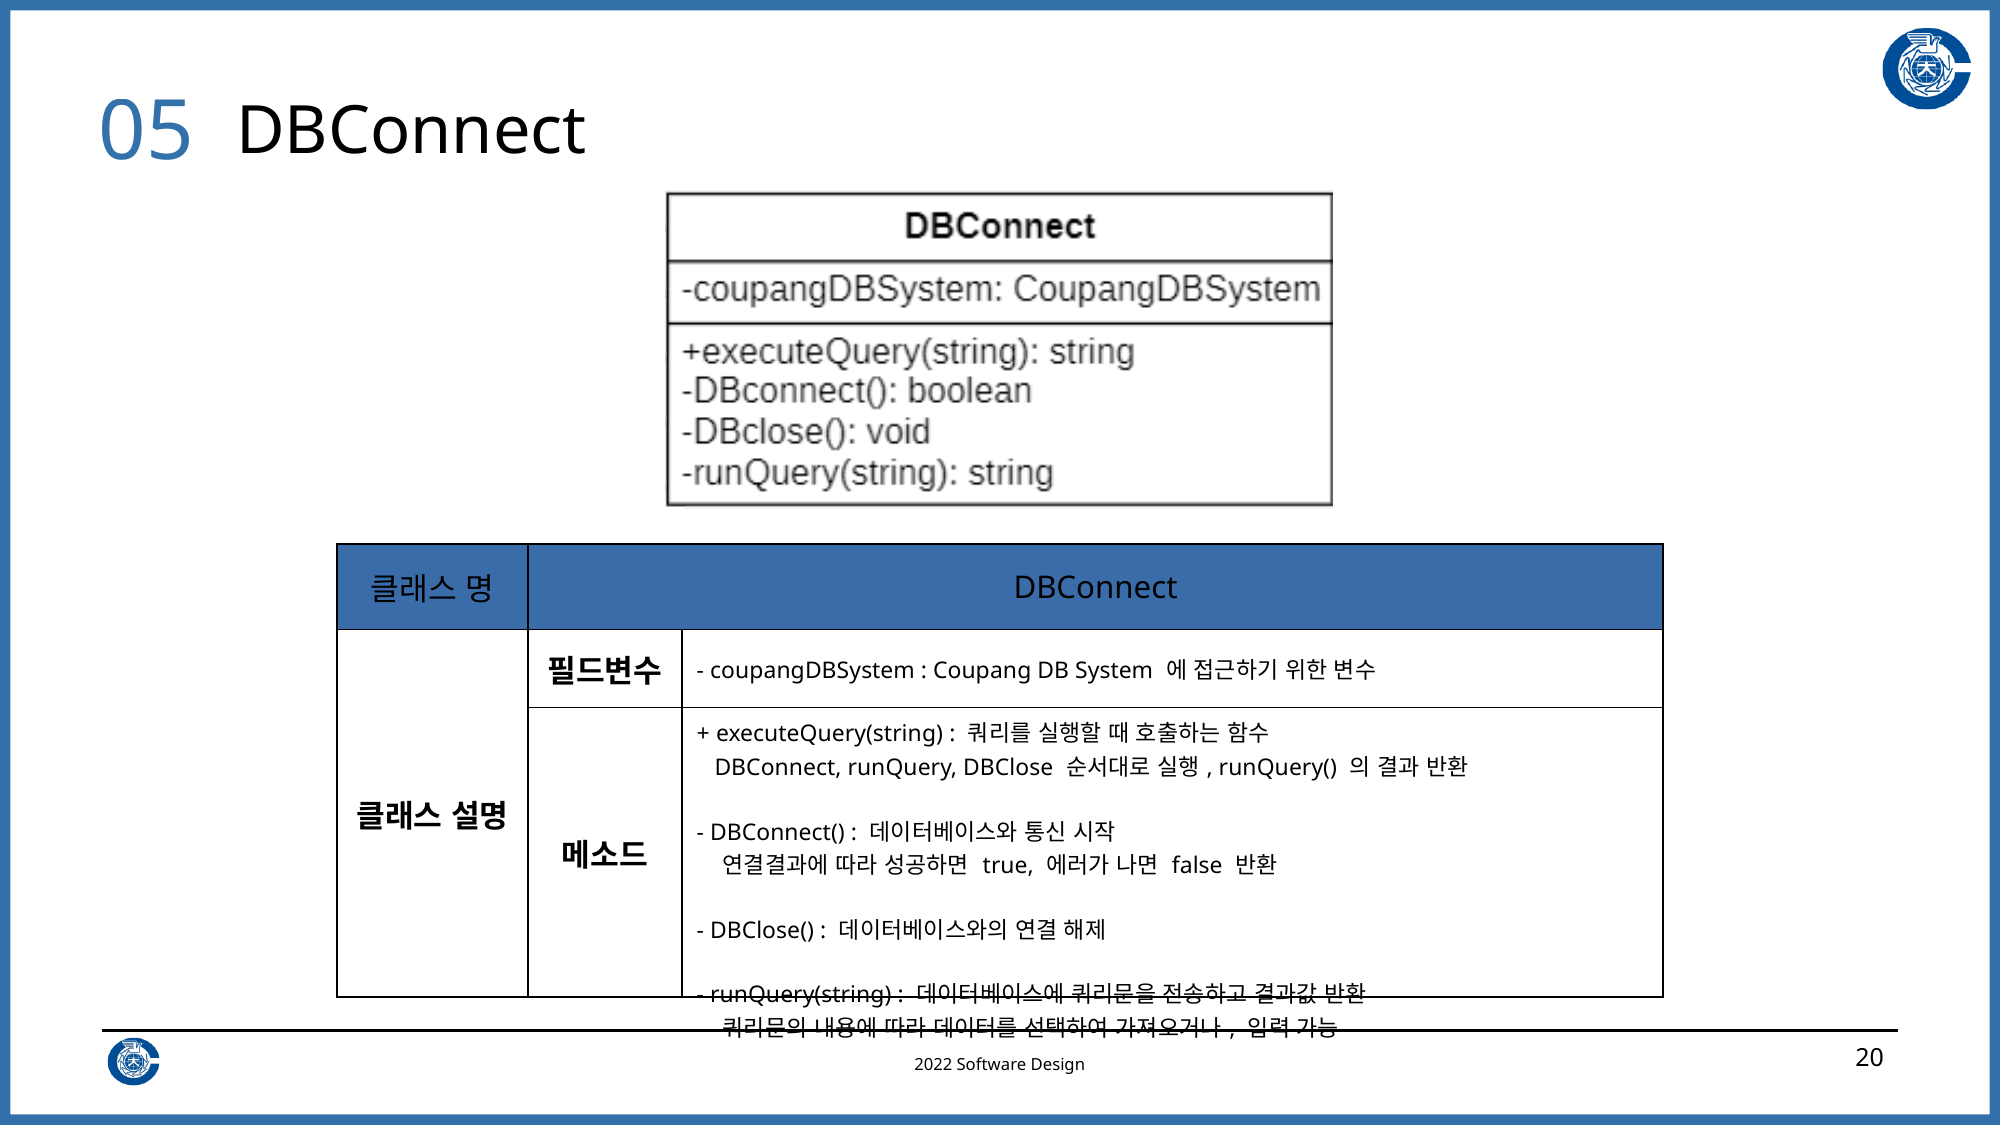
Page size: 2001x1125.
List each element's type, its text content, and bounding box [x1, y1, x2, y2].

table_cell 메소드 [529, 708, 681, 996]
picture [665, 189, 1333, 509]
text_box [0, 0, 2000, 1125]
table_cell - coupangDBSystem : Coupang DB System 에 접근하기 위한 변수 [683, 630, 1662, 707]
table_header DBConnect [529, 545, 1662, 629]
text_box DBConnect [236, 86, 953, 167]
table_cell 클래스 설명 [338, 630, 527, 996]
text_box 05 [98, 76, 250, 177]
table_cell + executeQuery(string) : 쿼리를 실행할 때 호출하는 함수 DBConnect, runQuery, DBClose 순서대로 실행, runQuery() 의 결과 반환 - DBConnect() : 데이터베이스와 통신 시작 연결결과에 따라 성공하면 true, 에러가 나면 false 반환 - DBClose() : 데이터베이스와의 연결 해제 - runQuery(string) : 데이터베이스에 쿼리문을 전송하고 결과값 반환 쿼리문의 내용에 따라 데이터를 선택하여 가져오거나, 입력 가능 [683, 708, 1662, 996]
table_header 클래스 명 [338, 545, 527, 629]
picture [98, 1032, 167, 1089]
picture [1866, 18, 1985, 116]
table_cell 필드변수 [529, 630, 681, 707]
